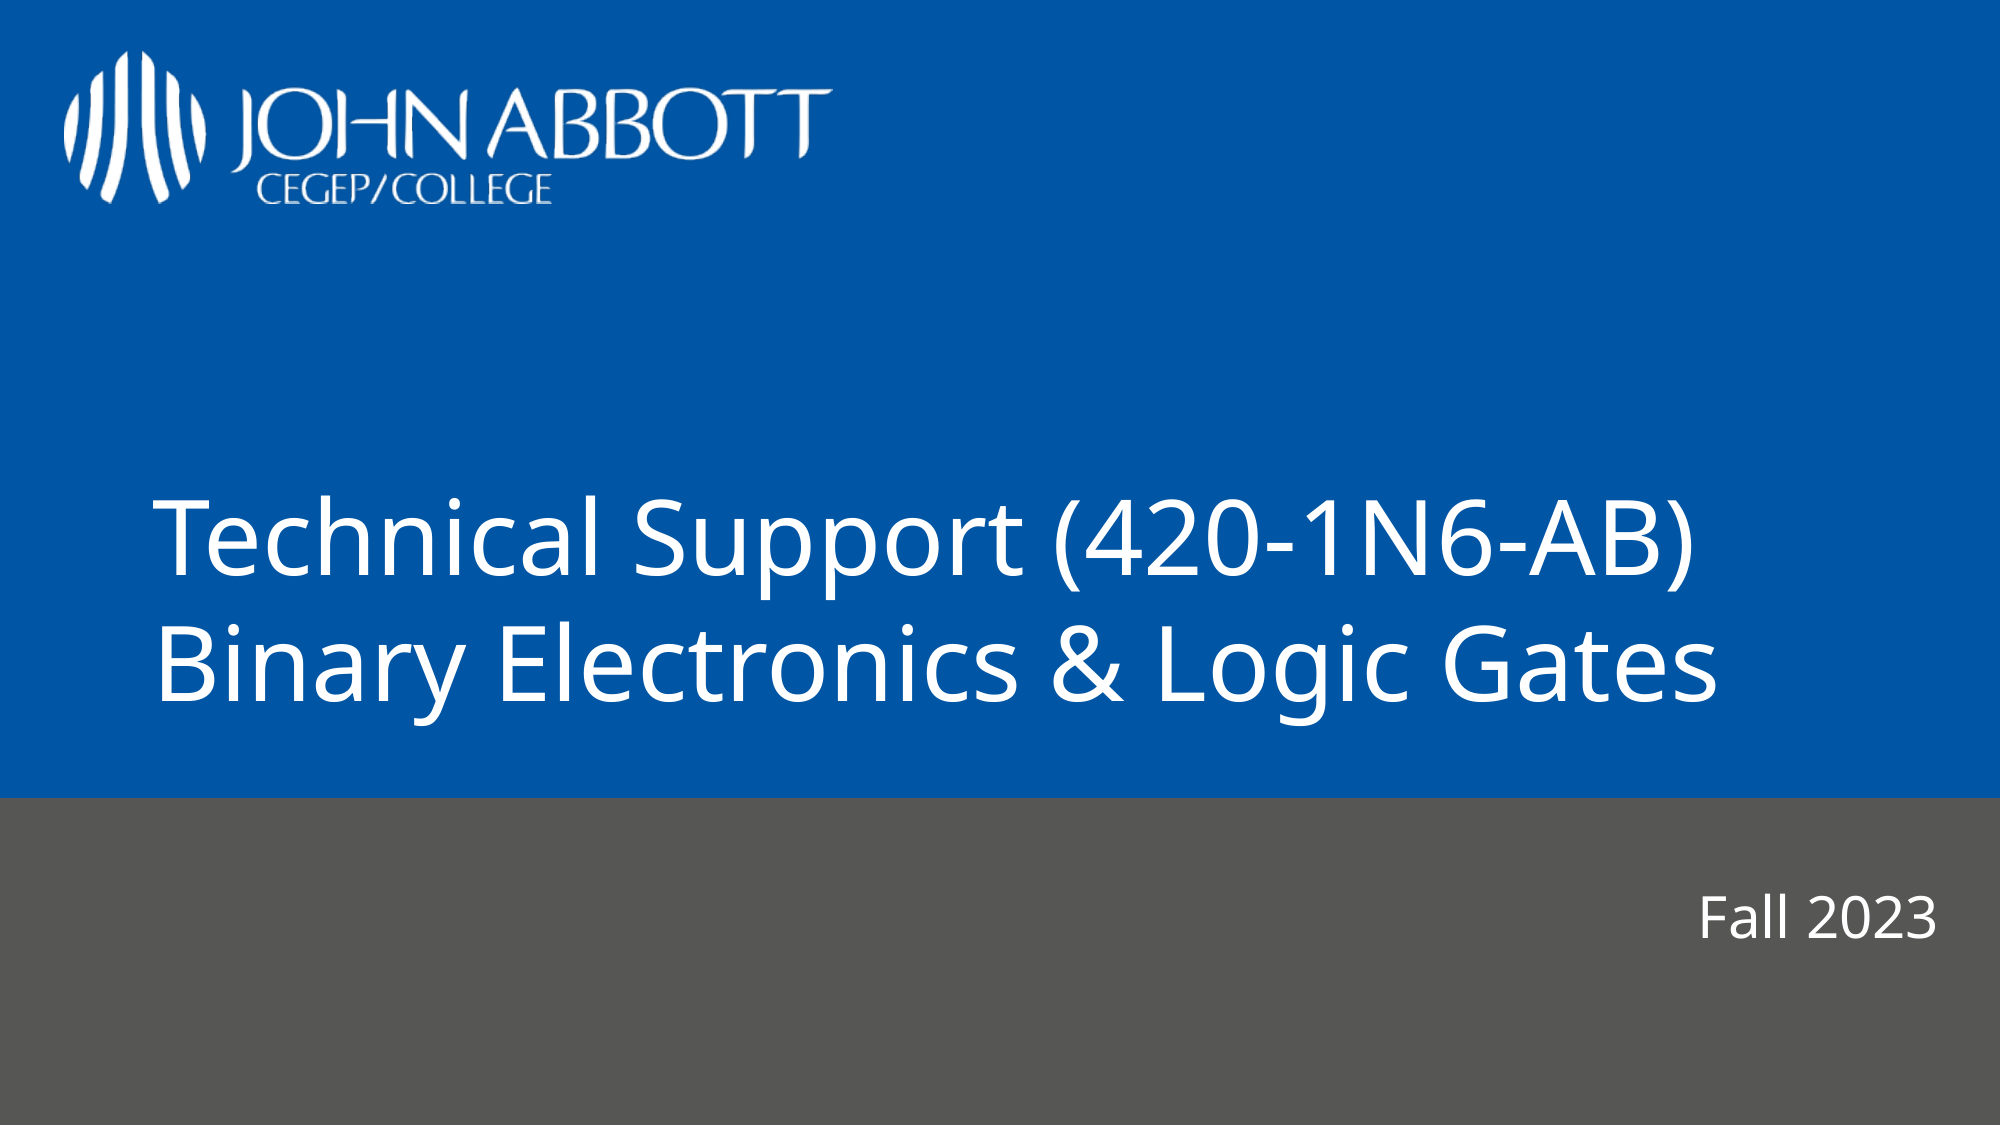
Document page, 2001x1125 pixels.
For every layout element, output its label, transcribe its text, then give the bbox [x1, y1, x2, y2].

subtitle Fall 2023 [137, 838, 1955, 1065]
picture [64, 51, 833, 204]
title Technical Support (420-1N6-AB) Binary Electronics & Logic Gates [137, 338, 1863, 730]
